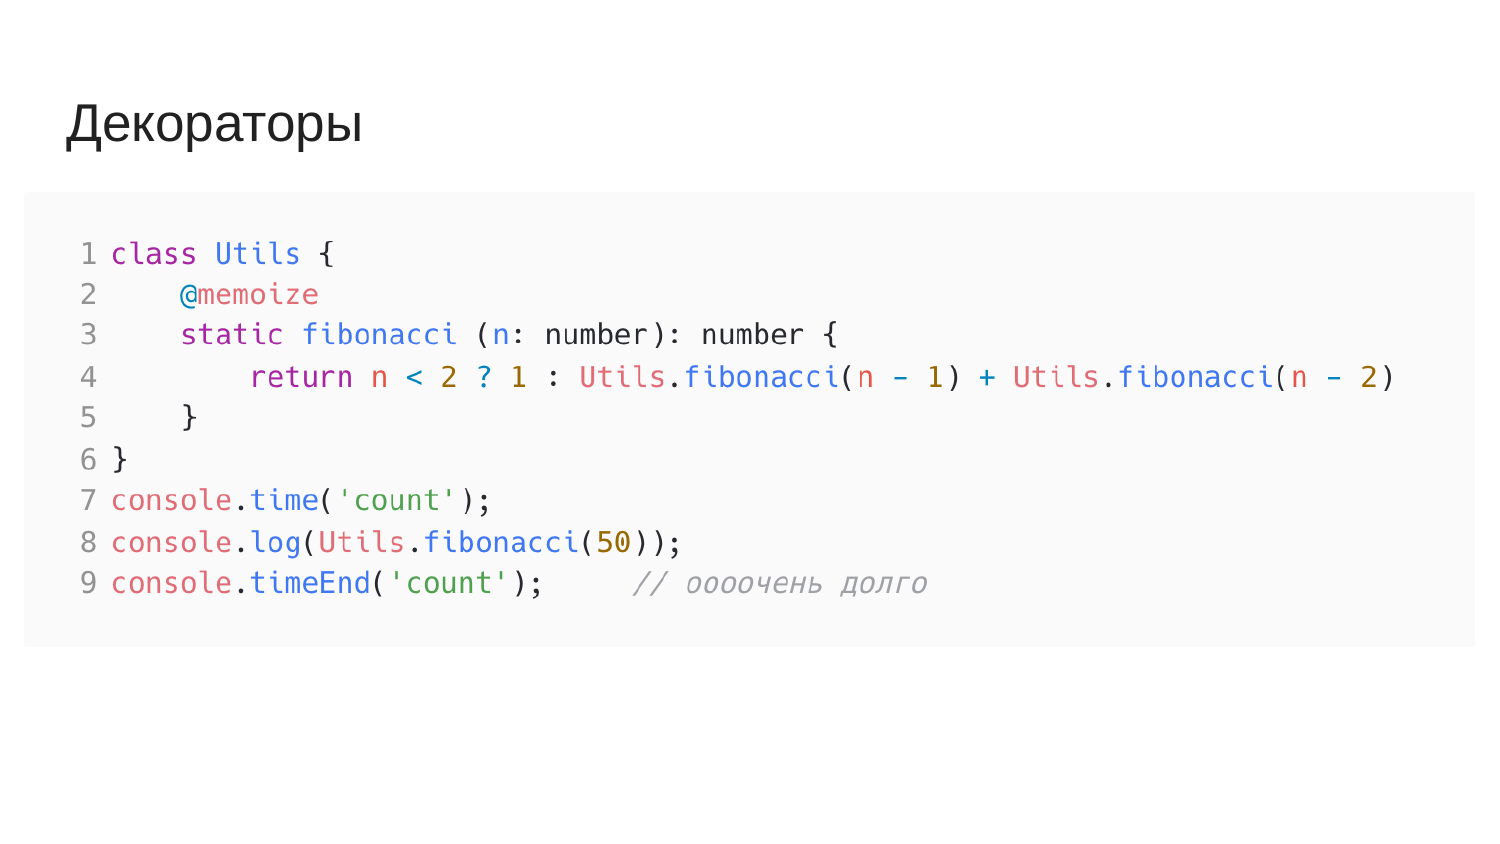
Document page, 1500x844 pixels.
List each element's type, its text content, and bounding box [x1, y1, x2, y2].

picture [24, 191, 1476, 648]
title Декораторы [51, 72, 1449, 167]
